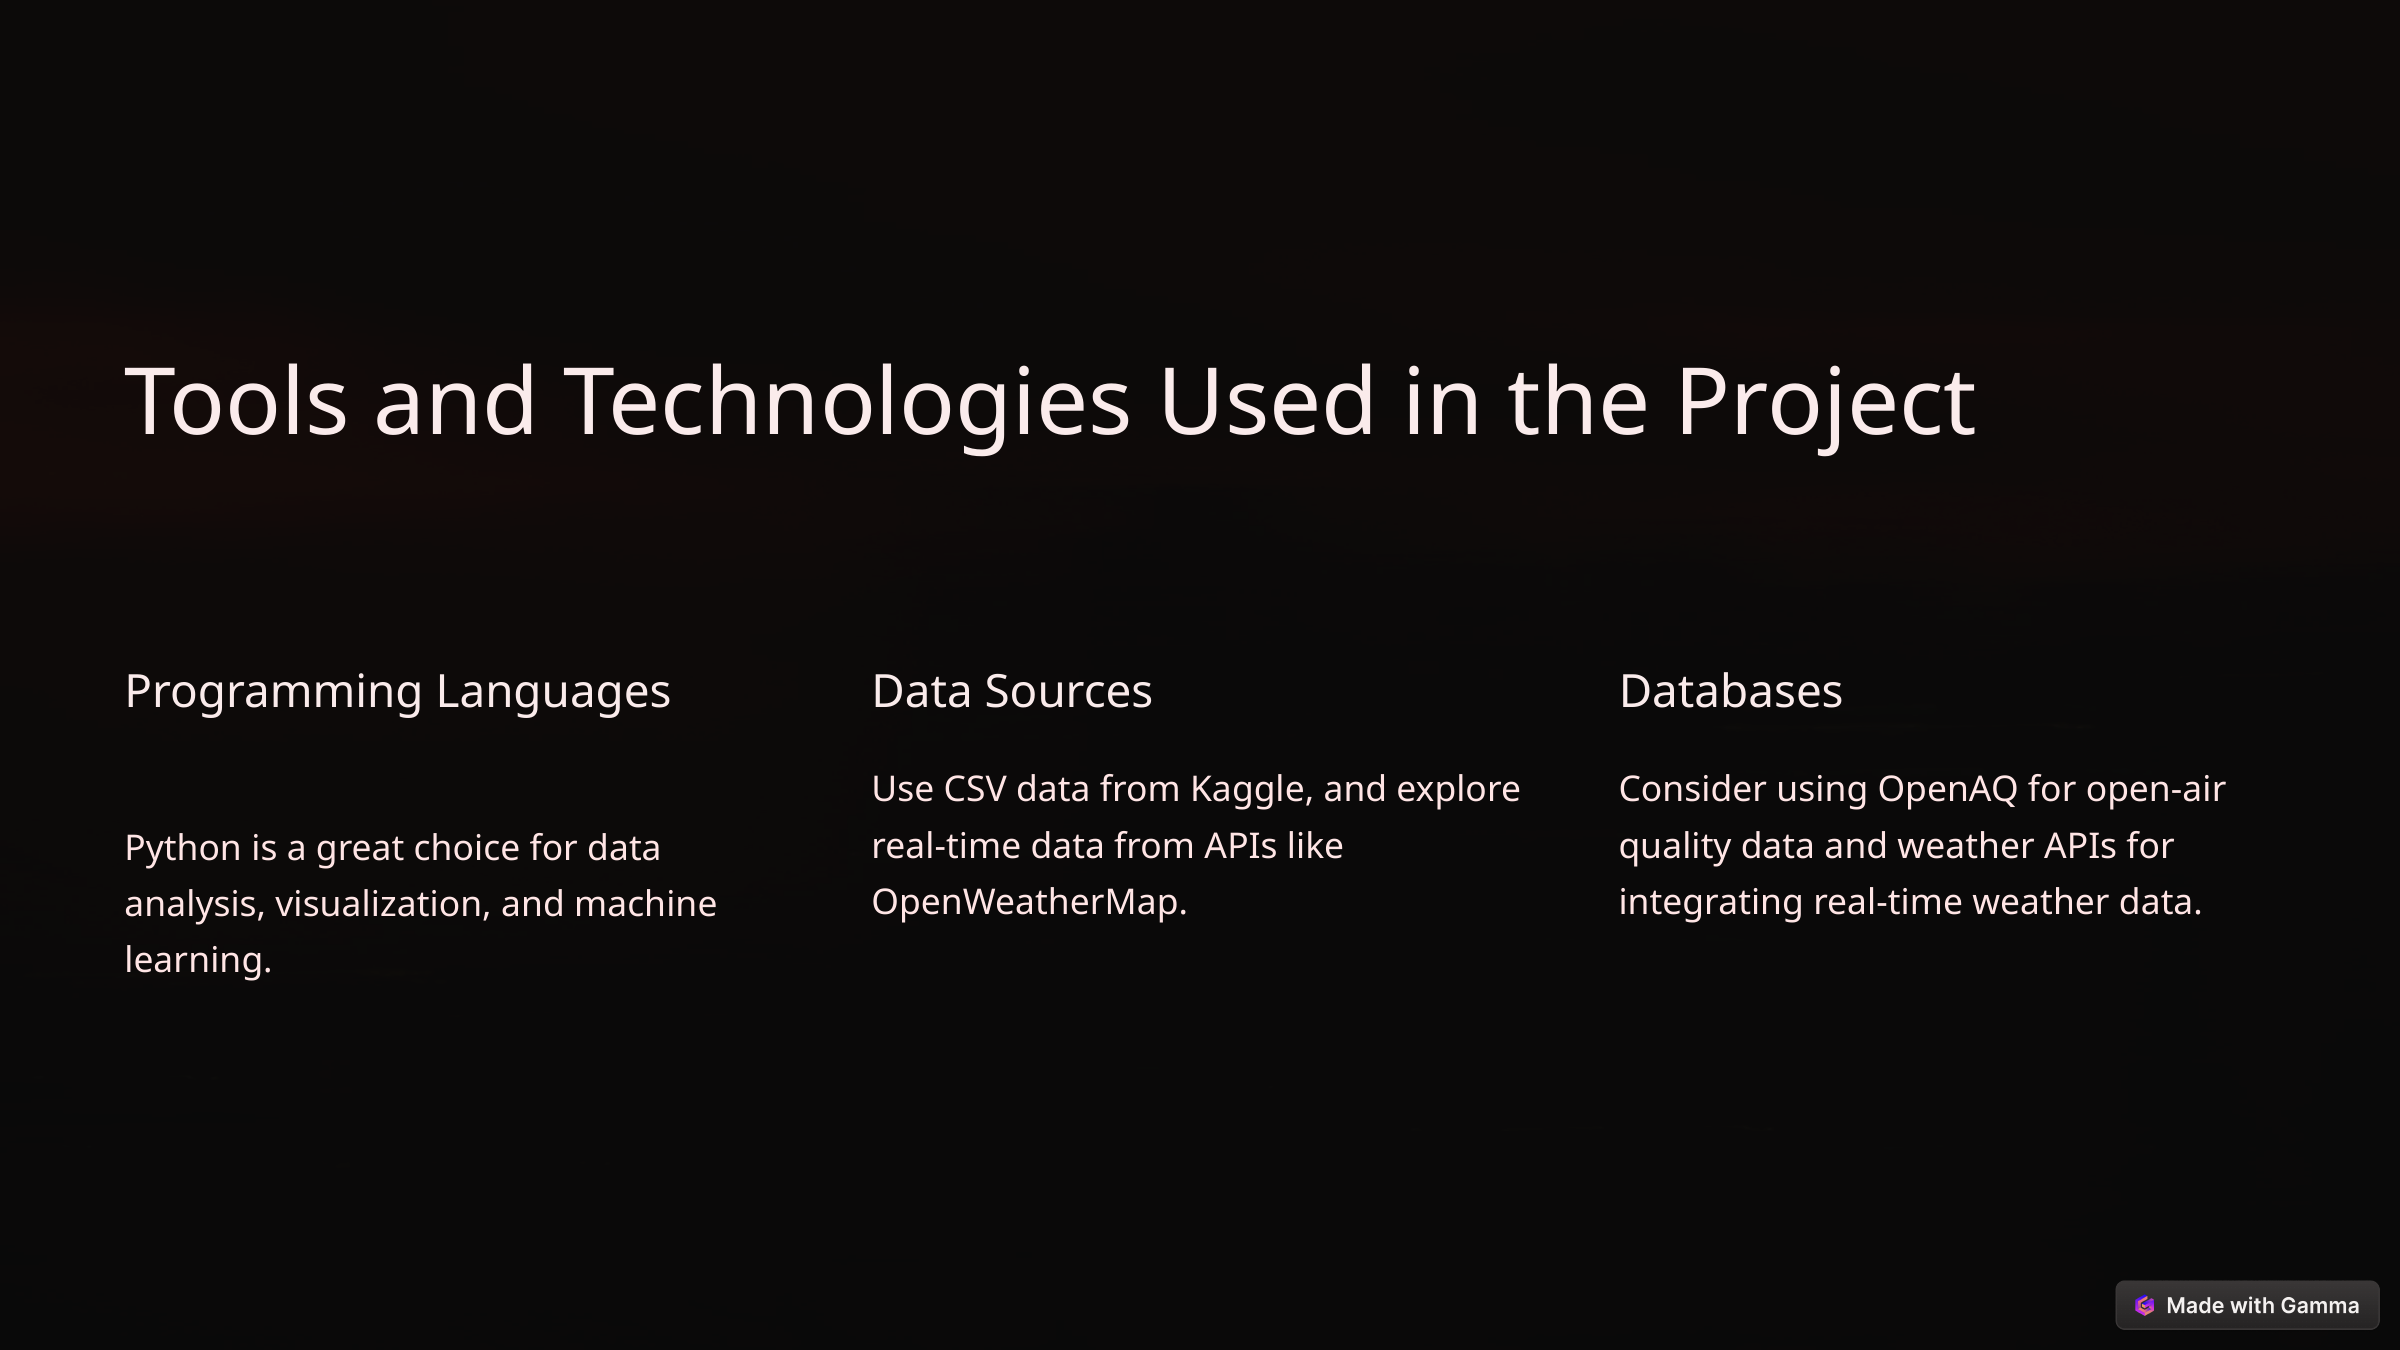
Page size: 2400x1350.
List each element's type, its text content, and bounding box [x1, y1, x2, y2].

text_box Databases [1618, 658, 2087, 718]
text_box Data Sources [871, 658, 1340, 718]
picture [2106, 1271, 2389, 1339]
text_box Programming Languages [124, 658, 784, 776]
text_box Python is a great choice for data analysis, visualization, and machine learning. [124, 811, 784, 982]
text_box Consider using OpenAQ for open-air quality data and weather APIs for integrating real-time weather data. [1618, 752, 2278, 924]
text_box Use CSV data from Kaggle, and explore real-time data from APIs like OpenWeatherMap. [871, 752, 1531, 924]
text_box Tools and Technologies Used in the Project [124, 336, 2276, 570]
